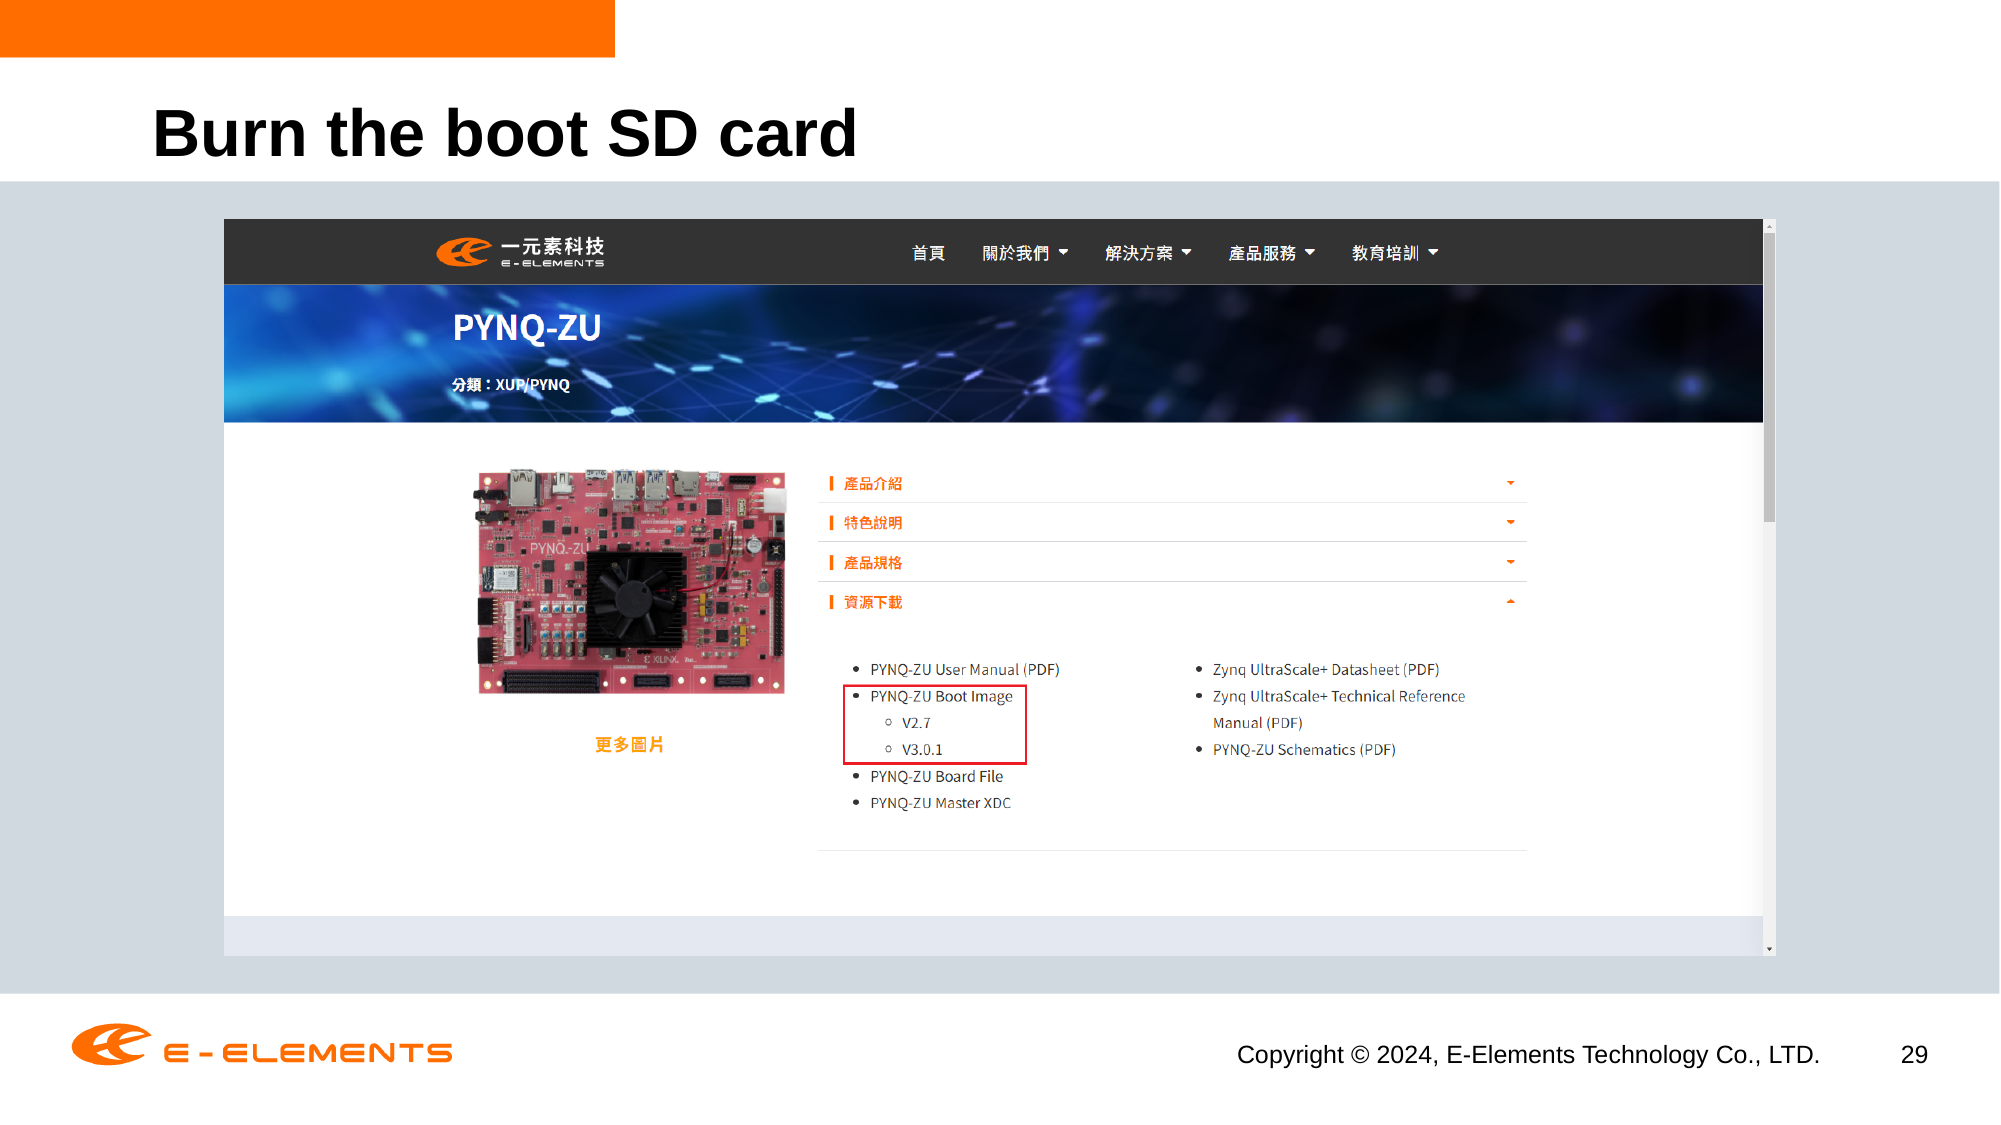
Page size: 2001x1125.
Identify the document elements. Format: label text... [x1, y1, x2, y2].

picture [0, 0, 2001, 1125]
text_box [0, 179, 2000, 996]
text_box Copyright © 2024, E-Elements Technology Co., LTD. [1161, 1023, 1836, 1084]
picture [223, 219, 1776, 956]
text_box 29 [1836, 1023, 1944, 1084]
text_box Burn the boot SD card [137, 81, 1863, 179]
